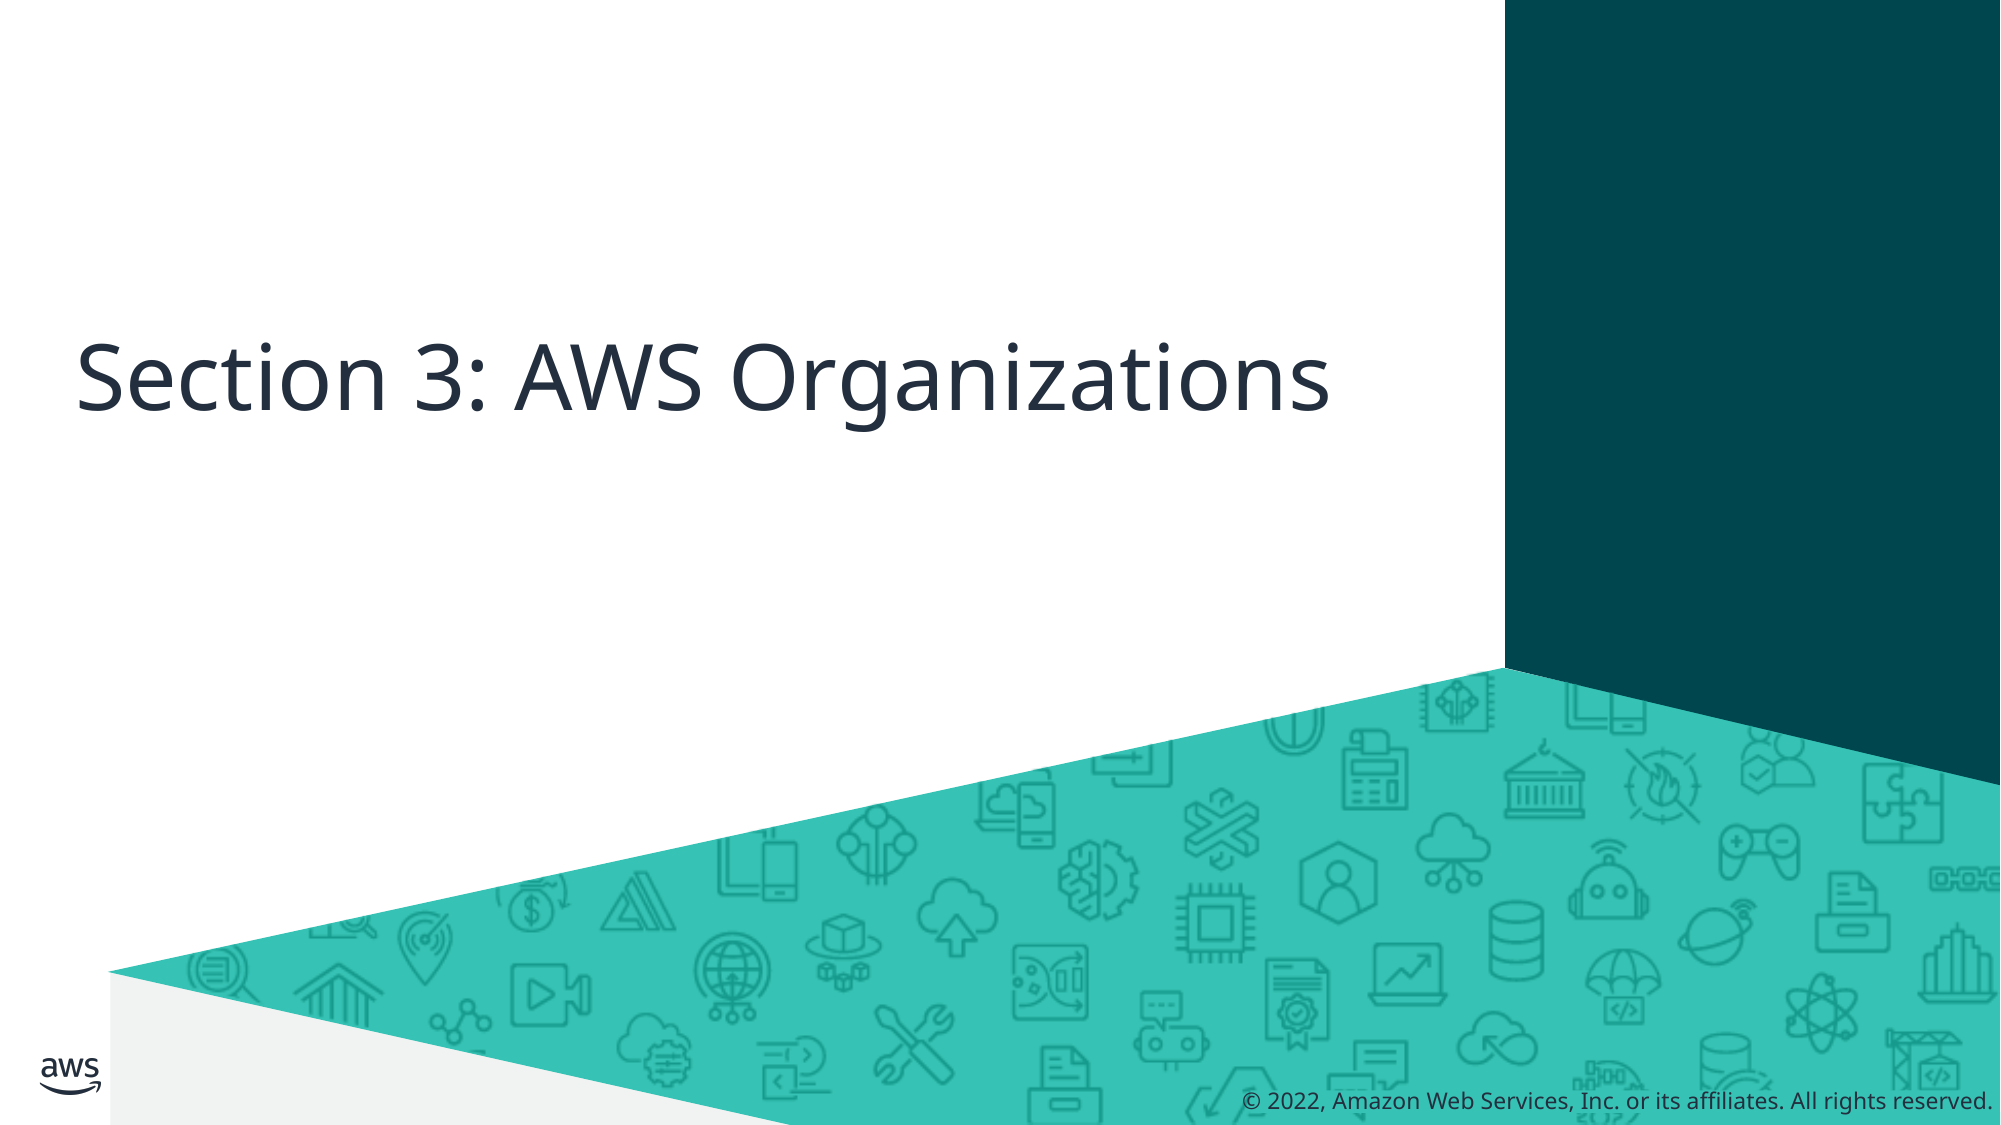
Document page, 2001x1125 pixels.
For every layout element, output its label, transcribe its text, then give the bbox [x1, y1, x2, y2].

subtitle [60, 440, 1499, 786]
picture [39, 1058, 101, 1095]
title Section 3: AWS Organizations [60, 60, 1499, 437]
